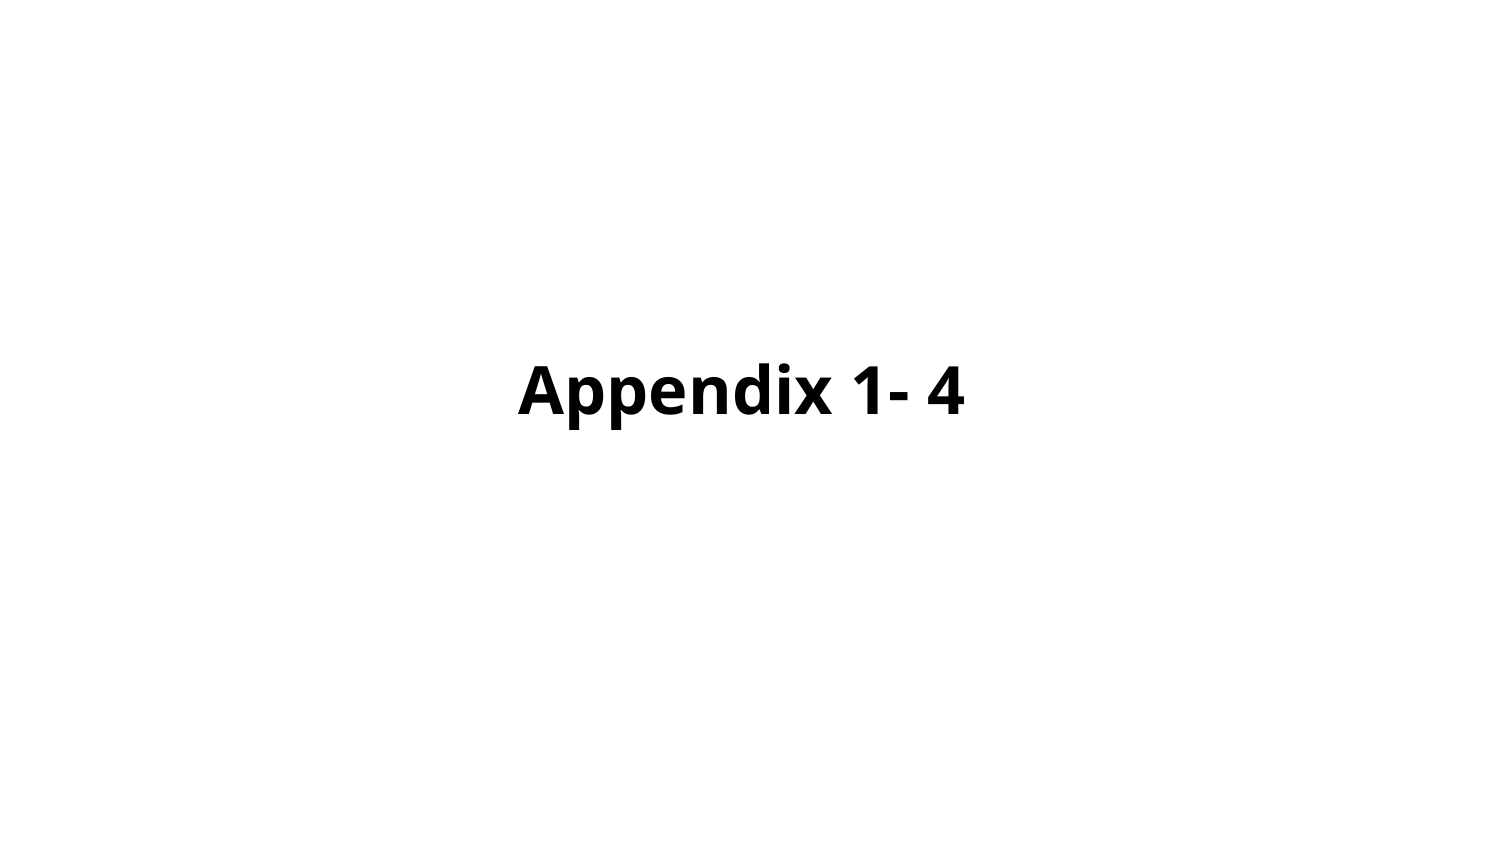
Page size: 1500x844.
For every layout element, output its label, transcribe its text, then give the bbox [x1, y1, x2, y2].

text_box Appendix 1- 4 [503, 332, 1500, 412]
